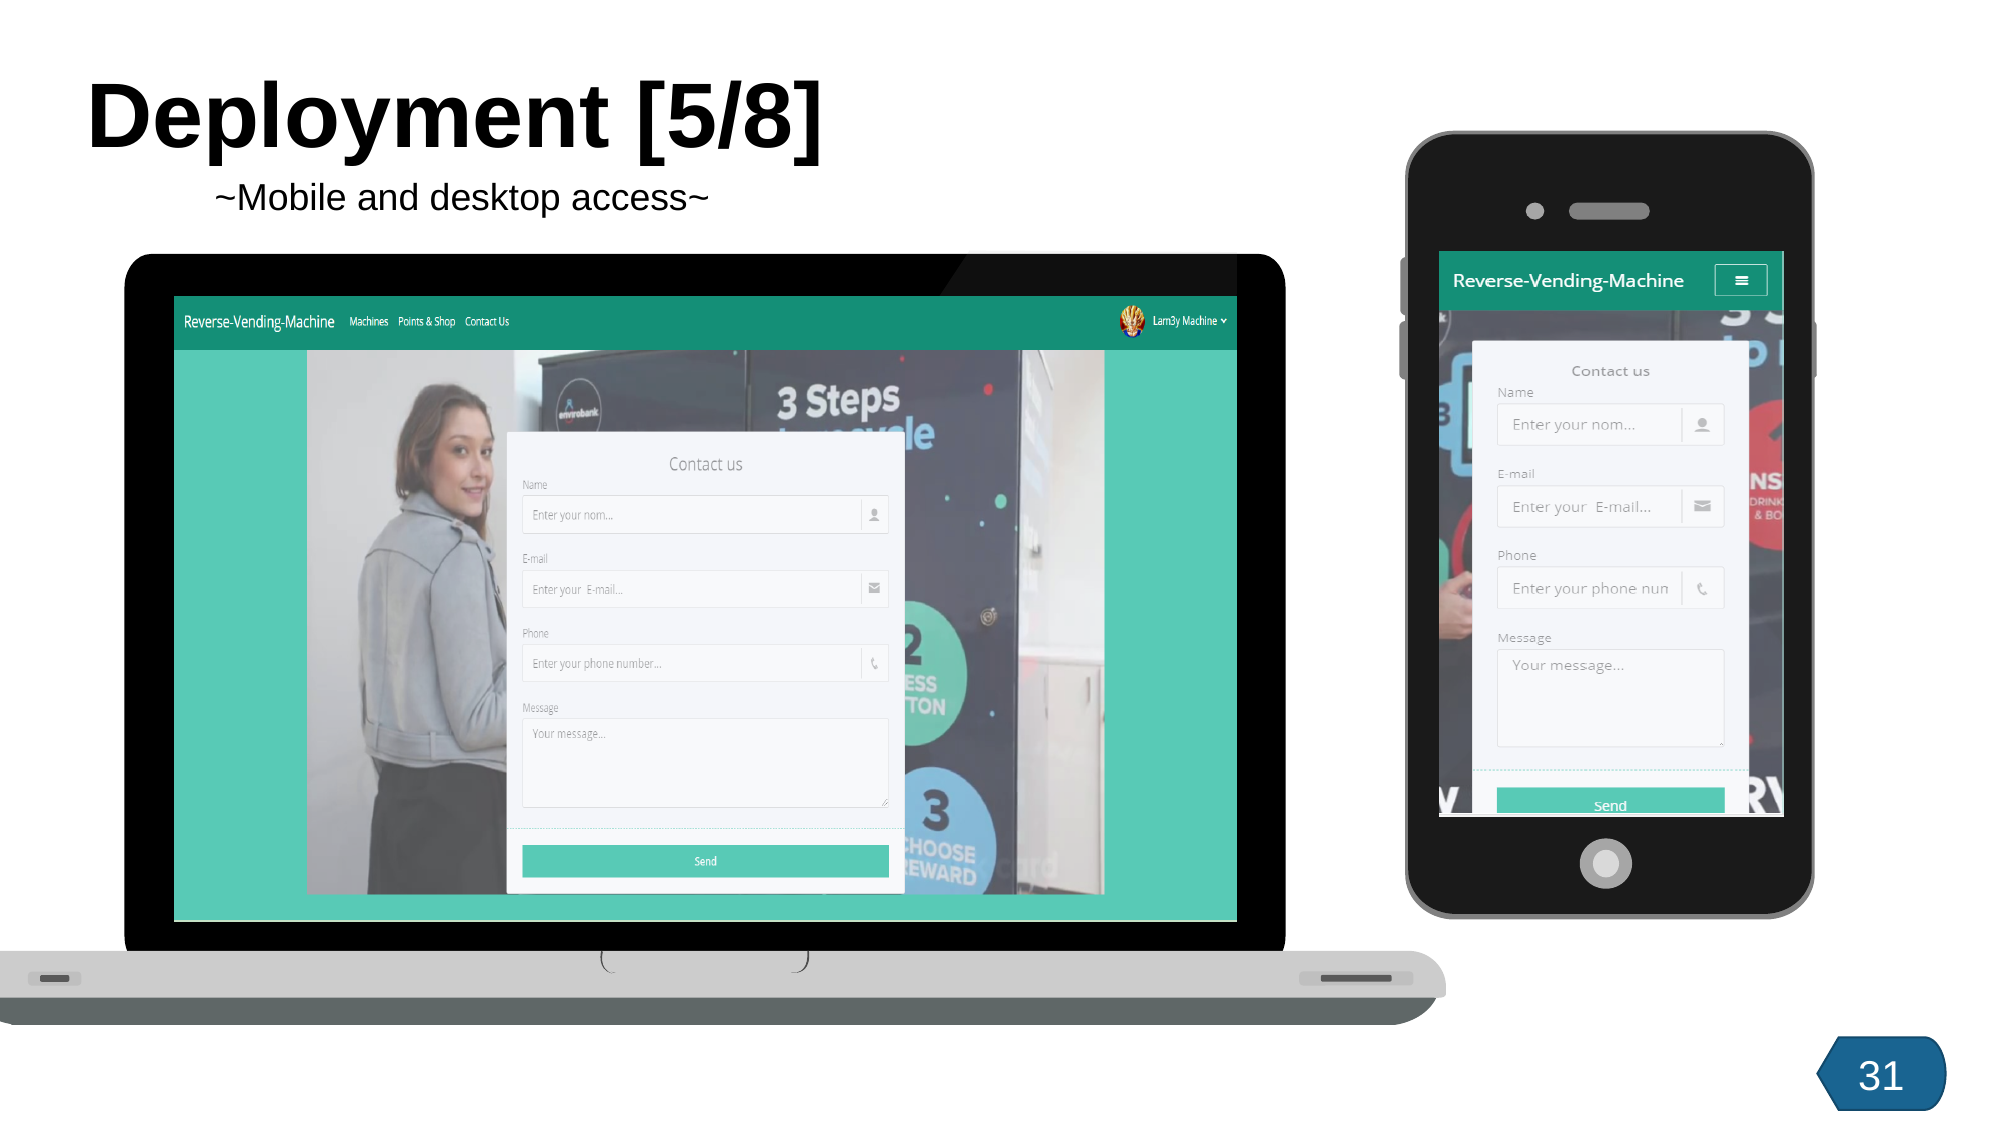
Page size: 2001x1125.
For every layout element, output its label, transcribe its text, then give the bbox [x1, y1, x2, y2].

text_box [0, 247, 1450, 1027]
text_box ~Mobile and desktop access~ [199, 165, 725, 226]
picture [174, 296, 1237, 923]
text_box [1391, 123, 1819, 920]
text_box Deployment [5/8] [71, 53, 1503, 247]
text_box 31 [1816, 1036, 1947, 1111]
picture [1439, 251, 1784, 817]
